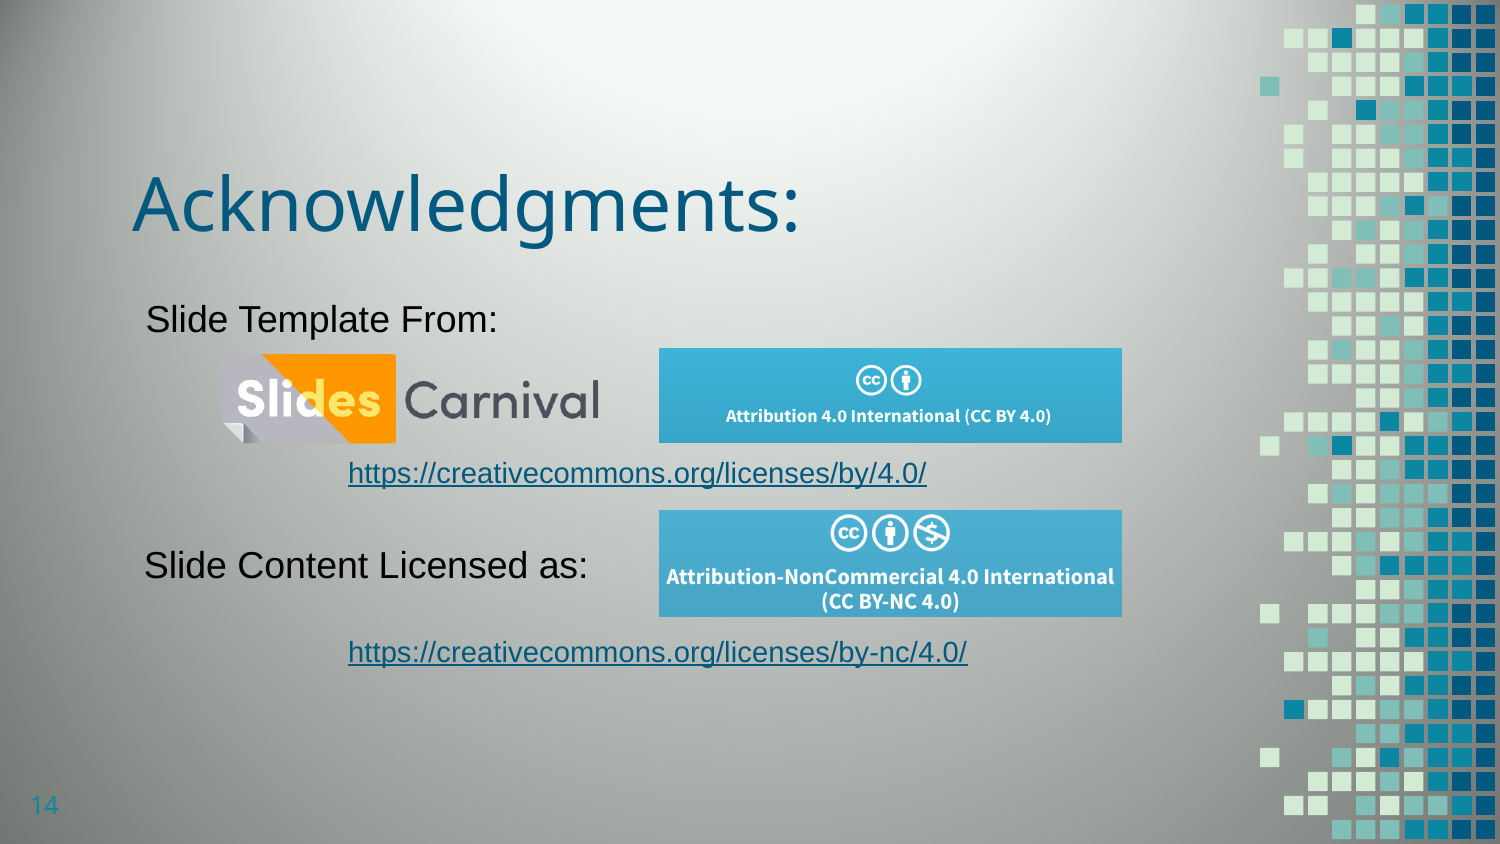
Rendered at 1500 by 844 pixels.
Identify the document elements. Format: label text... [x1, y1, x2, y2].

title Acknowledgments: [117, 121, 1227, 262]
text_box https://creativecommons.org/licenses/by-nc/4.0/ [333, 626, 984, 676]
slide_number 14 [15, 774, 105, 839]
text_box https://creativecommons.org/licenses/by/4.0/ [333, 446, 943, 497]
text_box Slide Content Licensed as: [129, 533, 604, 593]
picture [0, 0, 1500, 844]
text_box Slide Template From: [130, 287, 514, 348]
